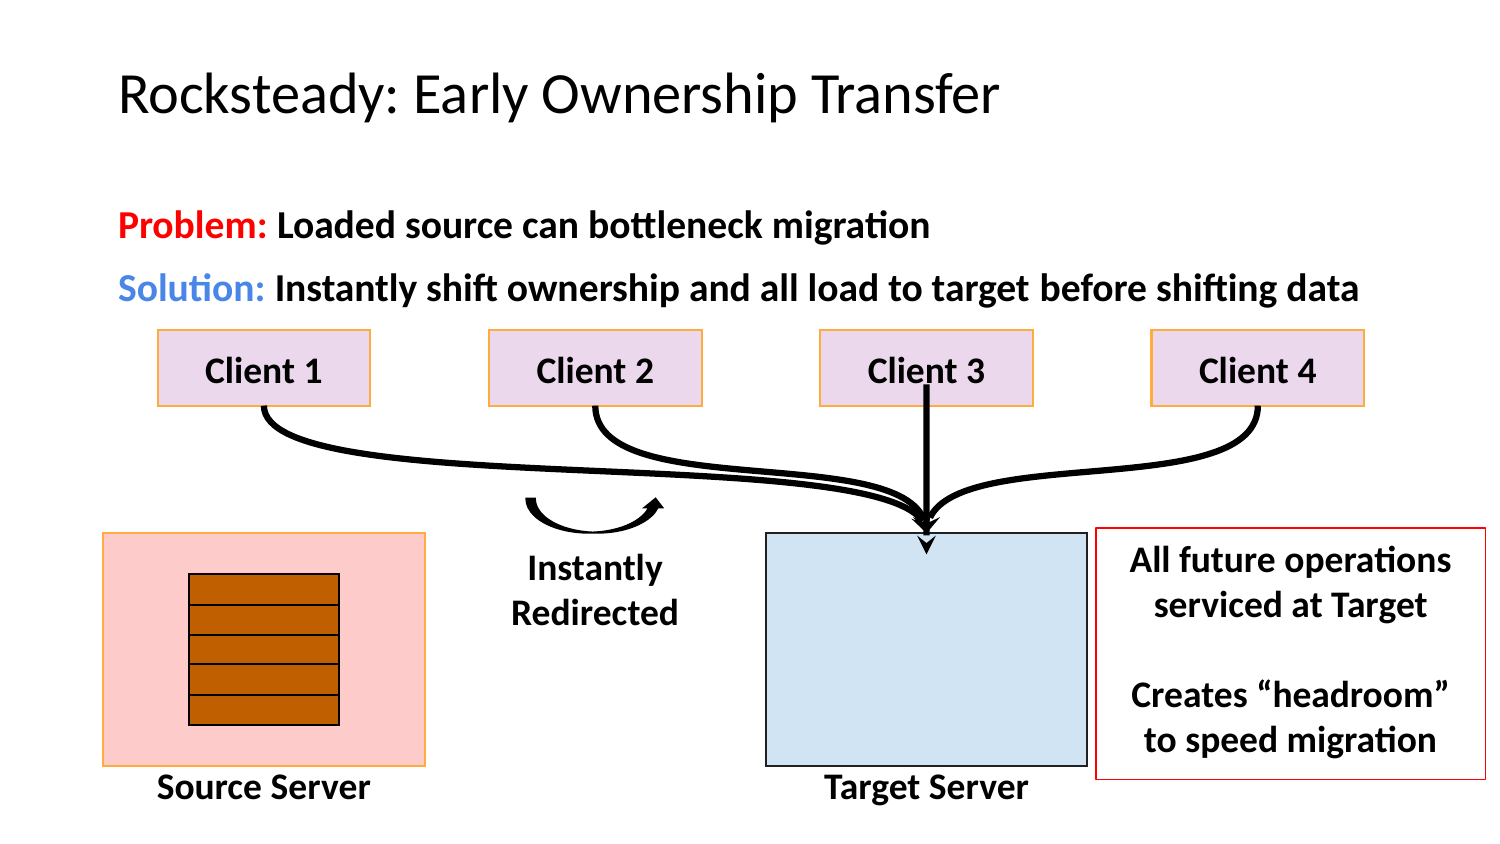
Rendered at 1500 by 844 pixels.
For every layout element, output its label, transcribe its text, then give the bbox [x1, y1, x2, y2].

list Problem: Loaded source can bottleneck migration Solution: Instantly shift ownership and all load to target before shifting data [103, 196, 1397, 308]
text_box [102, 330, 1365, 767]
text_box All future operations serviced at Target Creates “headroom” to speed migration [1095, 527, 1486, 780]
title Rocksteady: Early Ownership Transfer [103, 33, 1397, 156]
